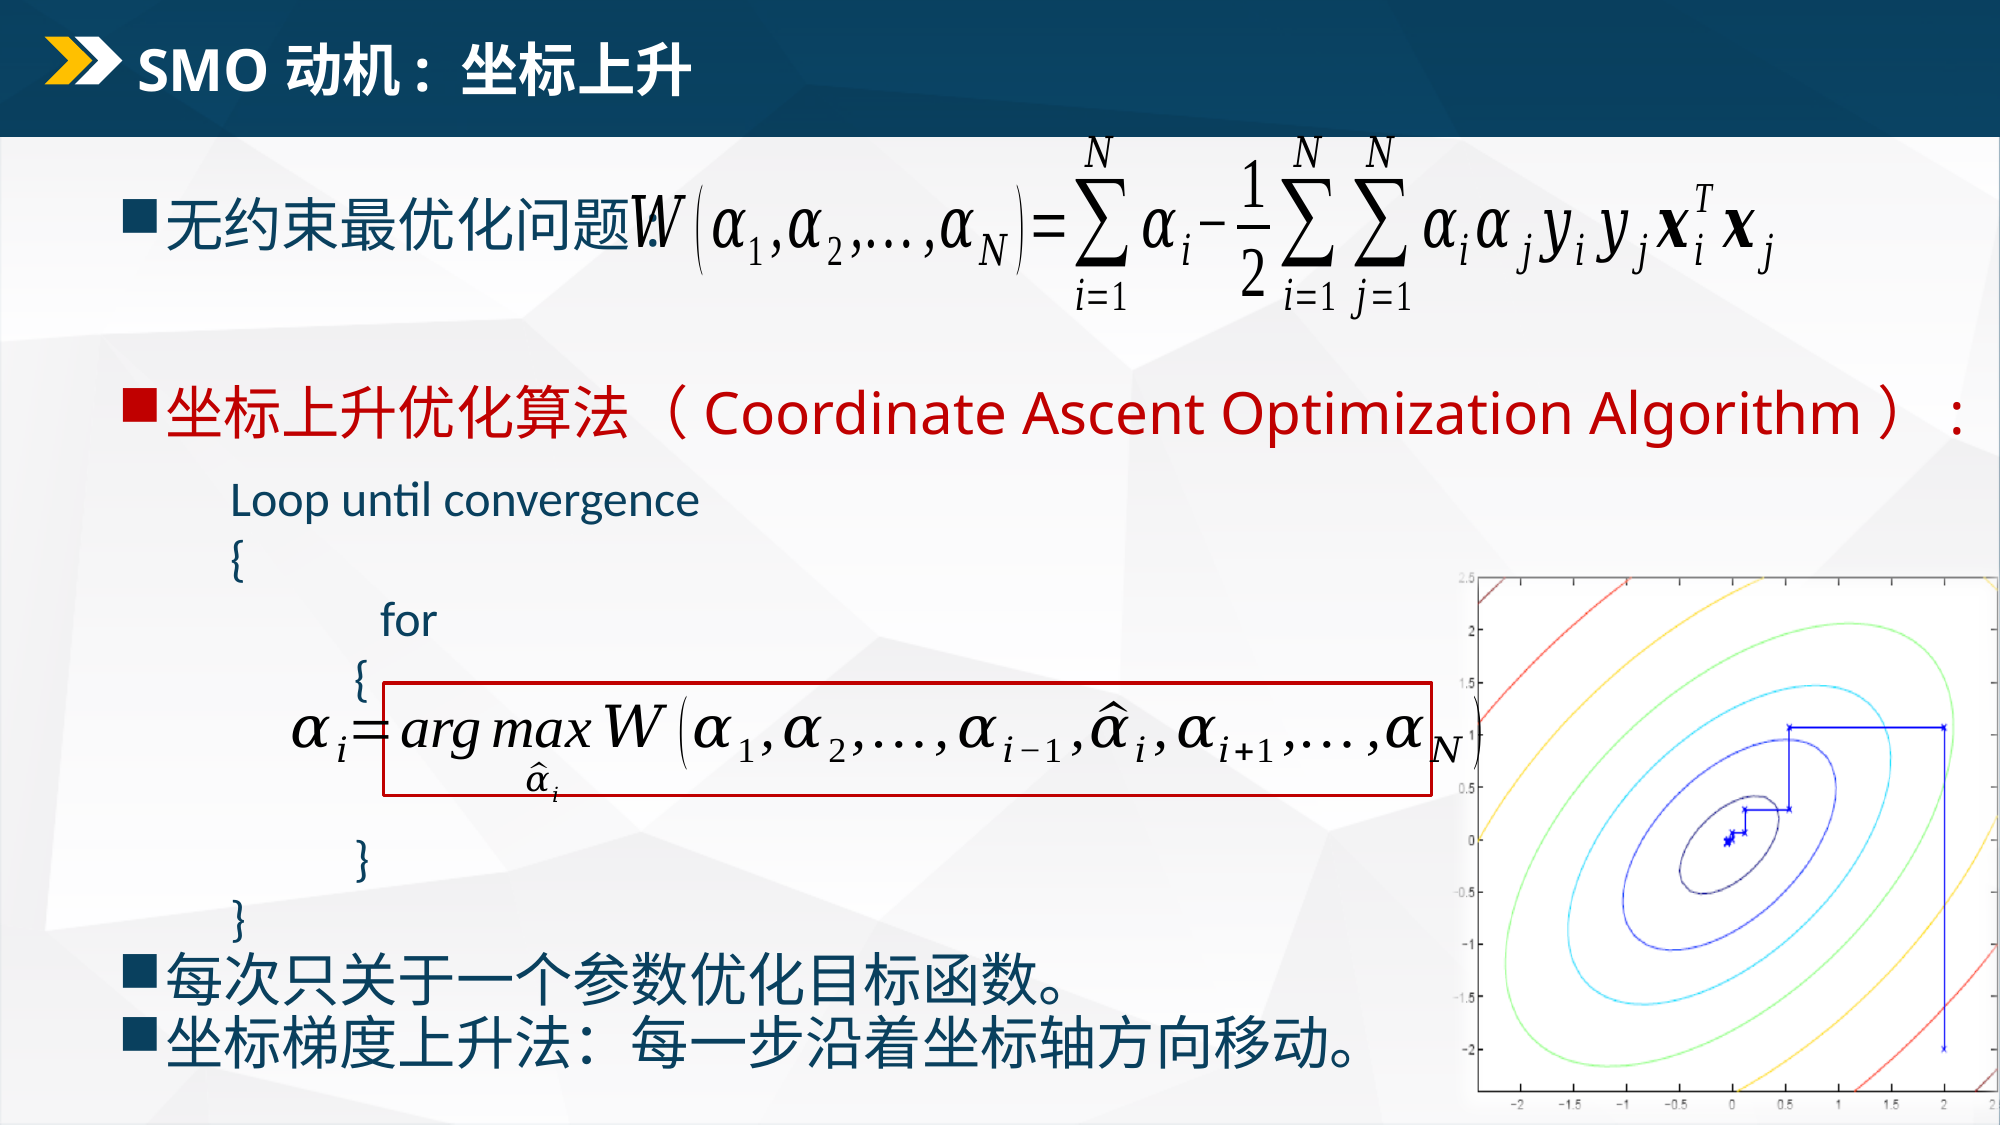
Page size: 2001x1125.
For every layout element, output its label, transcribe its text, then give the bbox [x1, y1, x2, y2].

title SMO动机: 坐标上升 [122, 33, 1755, 124]
text_box [383, 683, 1432, 796]
picture [0, 0, 2000, 1125]
